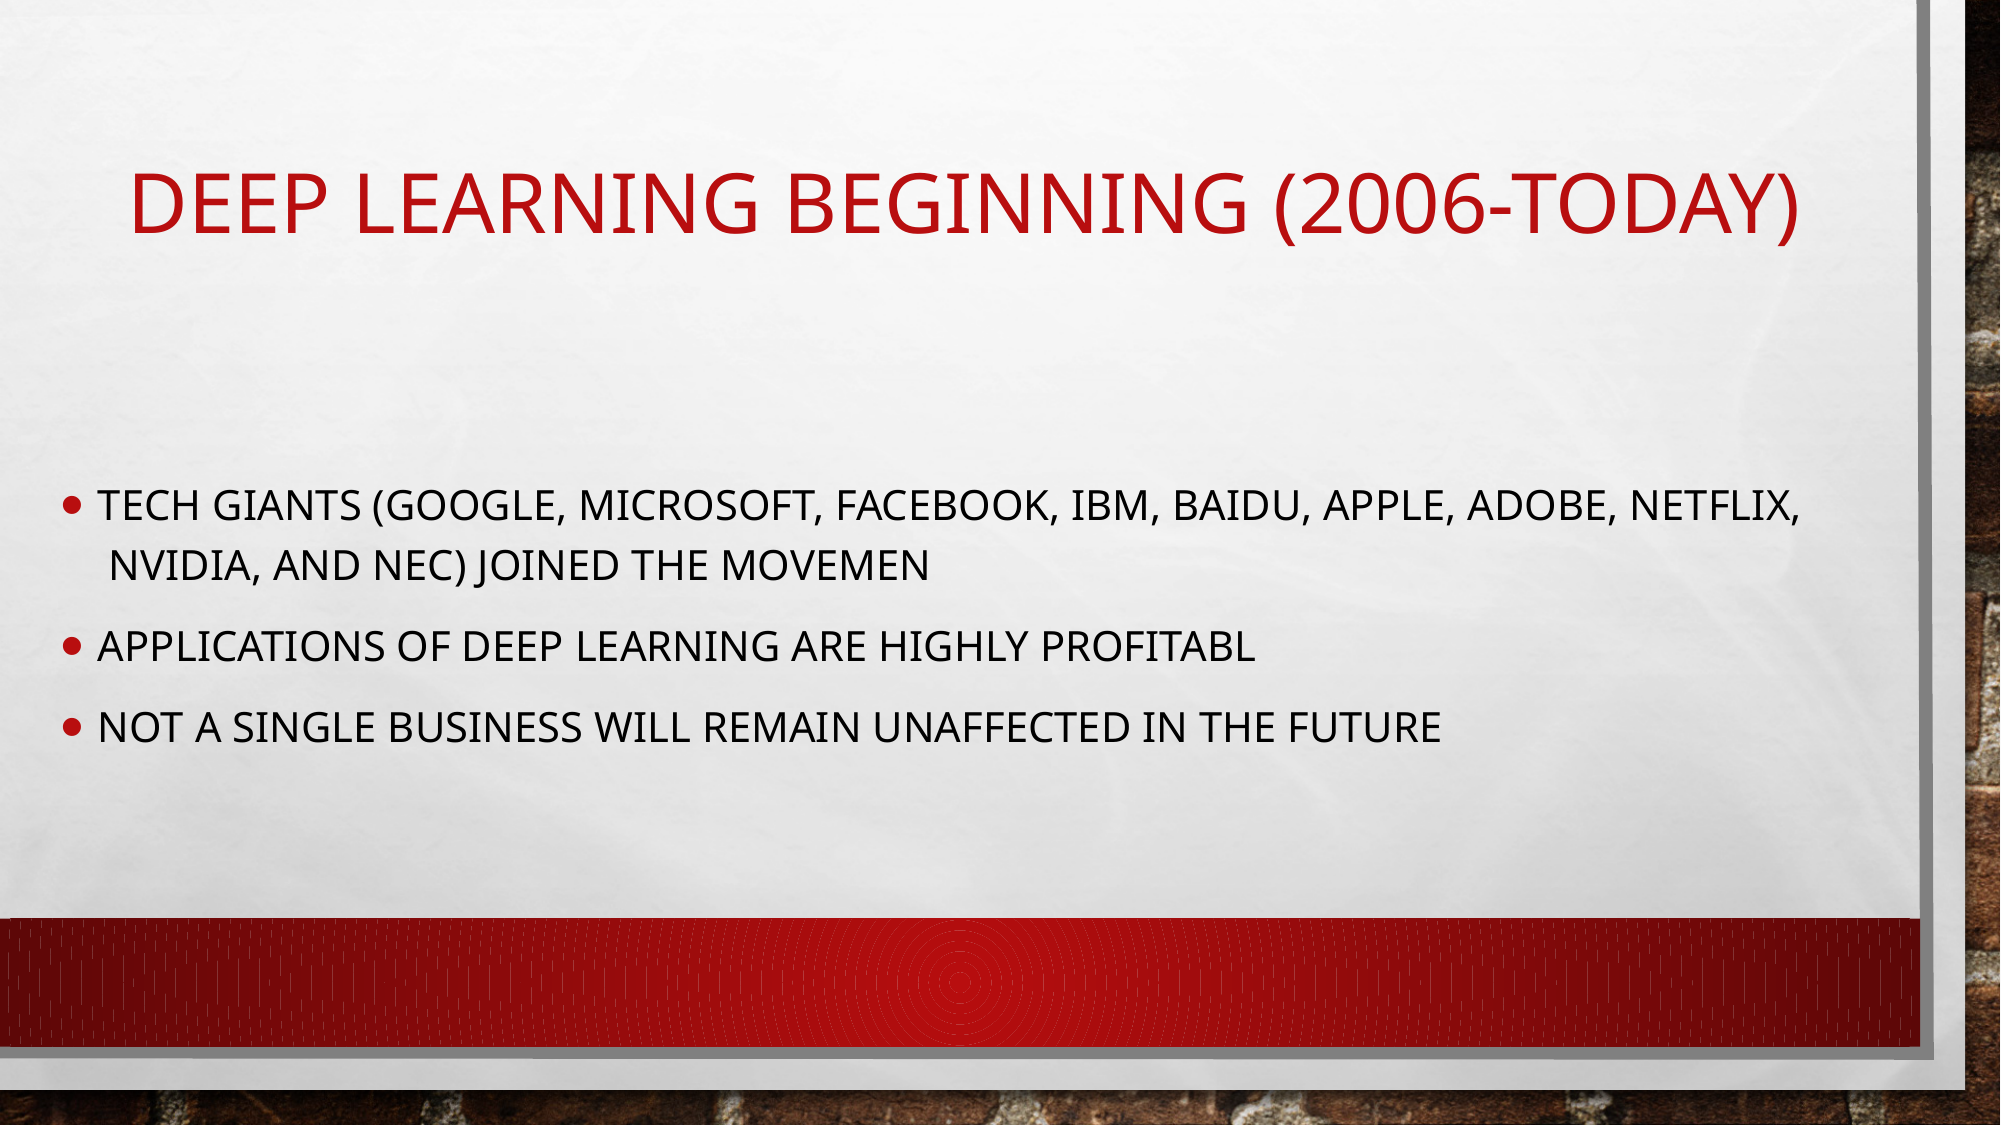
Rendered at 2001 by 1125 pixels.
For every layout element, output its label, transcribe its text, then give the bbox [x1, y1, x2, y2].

list Tech giants (Google, Microsoft, Facebook, IBM, Baidu, Apple, Adobe, Netﬂix, NVIDIA, and NEC) joined the movement applications of deep learning are highly proﬁtable Not a single business will remain unaffected in the future [45, 338, 1881, 882]
picture [0, 0, 2000, 1125]
title deep learning beginning (2006-today) [112, 112, 1818, 302]
